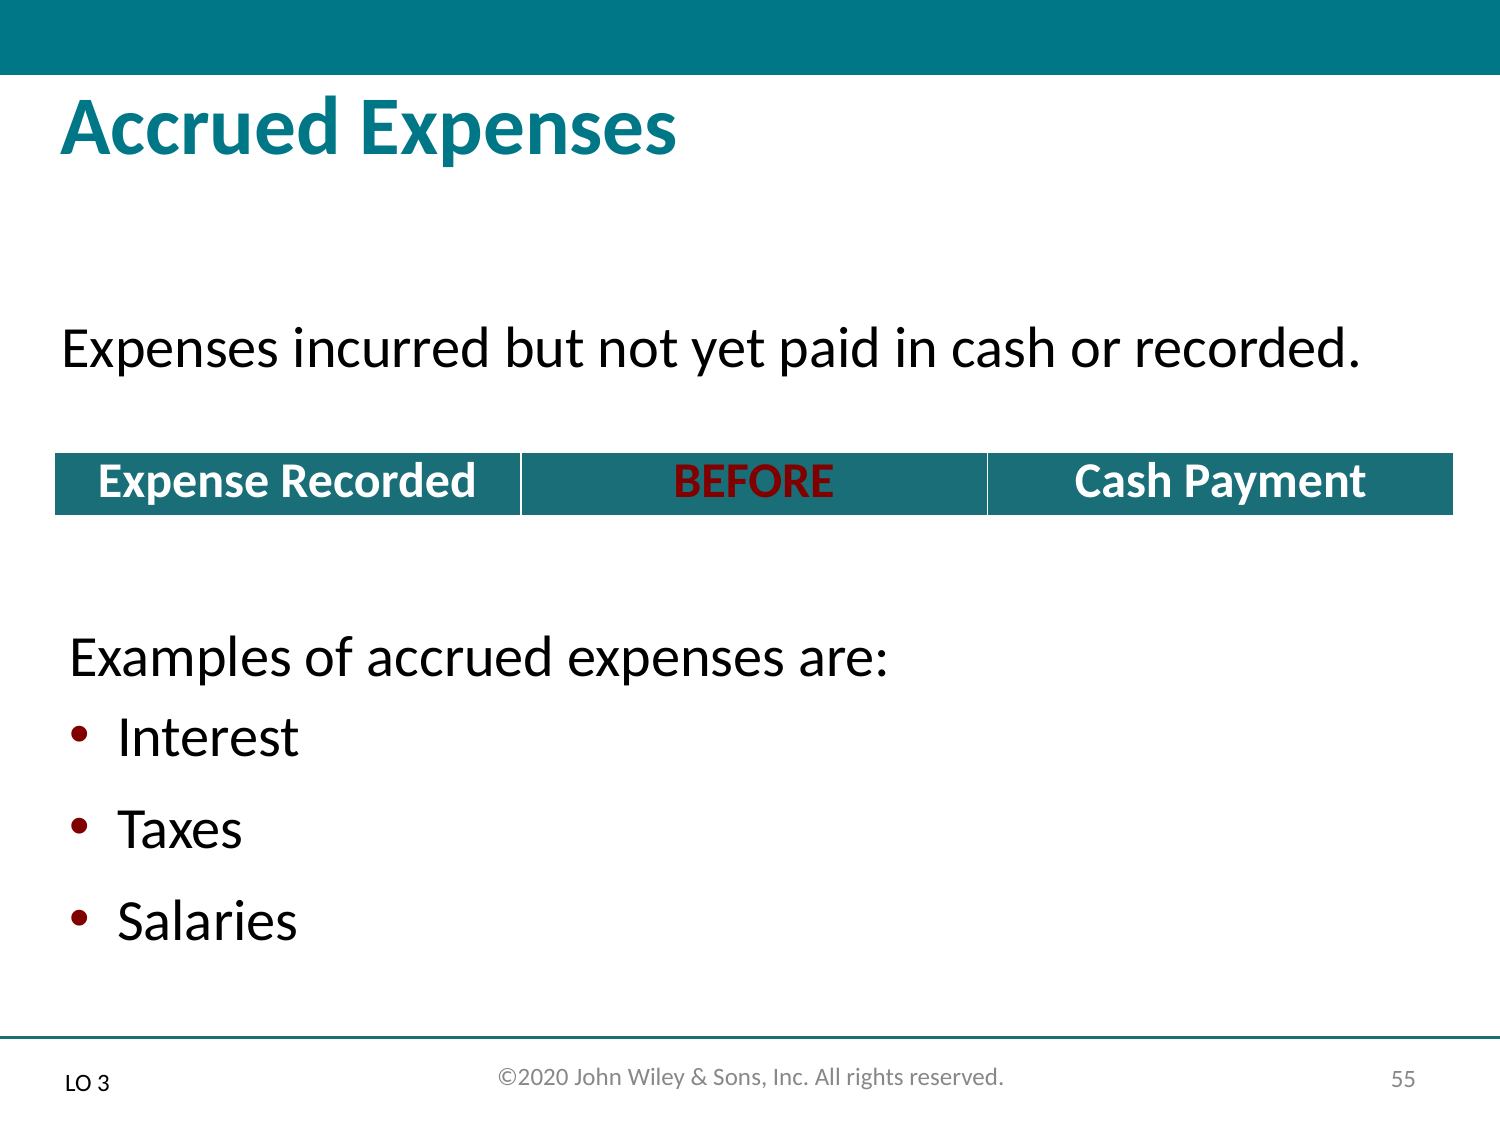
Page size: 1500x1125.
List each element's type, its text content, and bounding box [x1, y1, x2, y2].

table_header Expense Recorded [55, 453, 520, 515]
list LO 3 [50, 1062, 150, 1113]
list Expenses incurred but not yet paid in cash or recorded. [46, 309, 1430, 393]
table_header Cash Payment [988, 453, 1453, 515]
title Accrued Expenses [45, 75, 1447, 235]
table_header BEFORE [522, 453, 987, 515]
list Examples of accrued expenses are: Interest Taxes Salaries [54, 610, 1455, 998]
